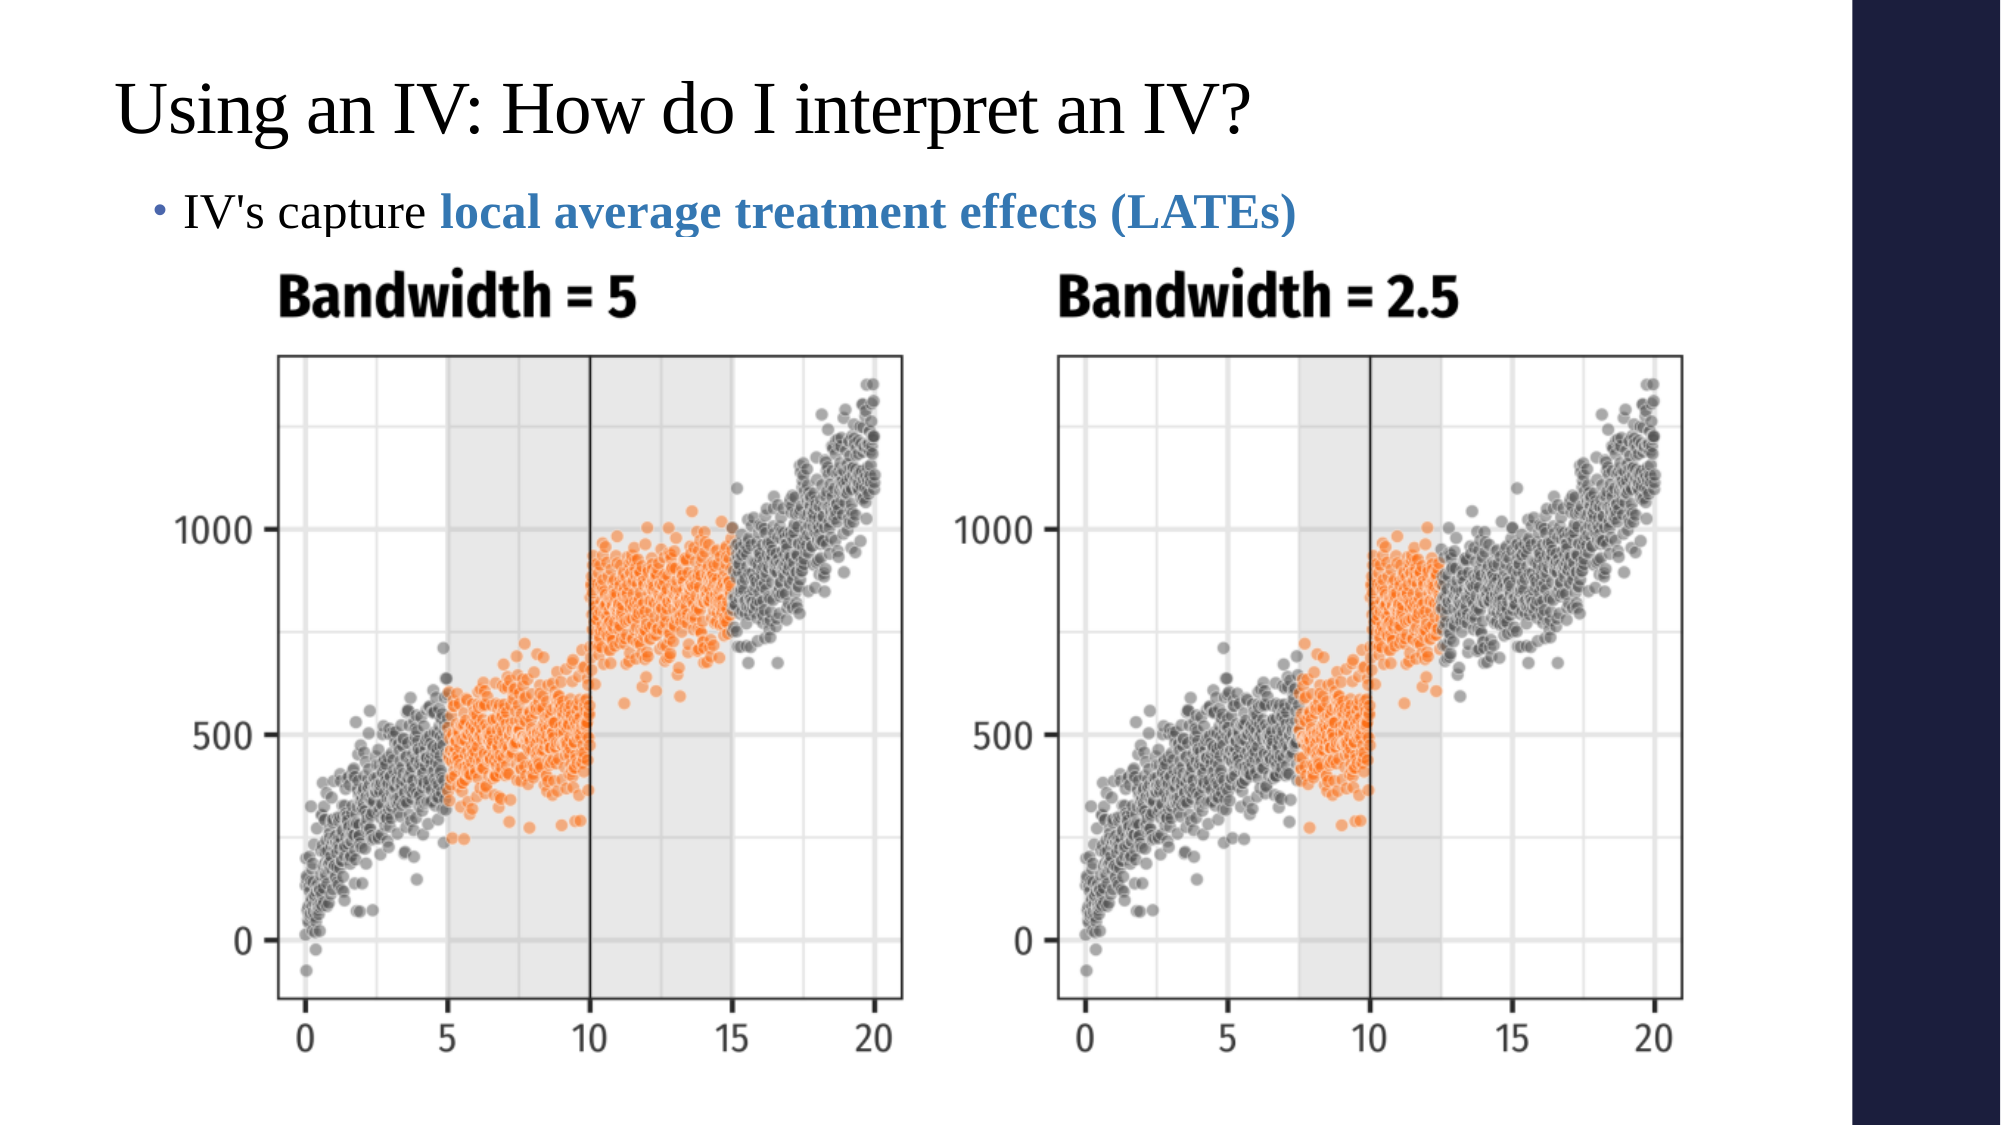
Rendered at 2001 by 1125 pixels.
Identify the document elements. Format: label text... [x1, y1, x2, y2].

title Using an IV: How do I interpret an IV? [99, 55, 1813, 158]
picture [99, 237, 1751, 1106]
list IV's capture local average treatment effects (LATEs) [138, 174, 1777, 1019]
